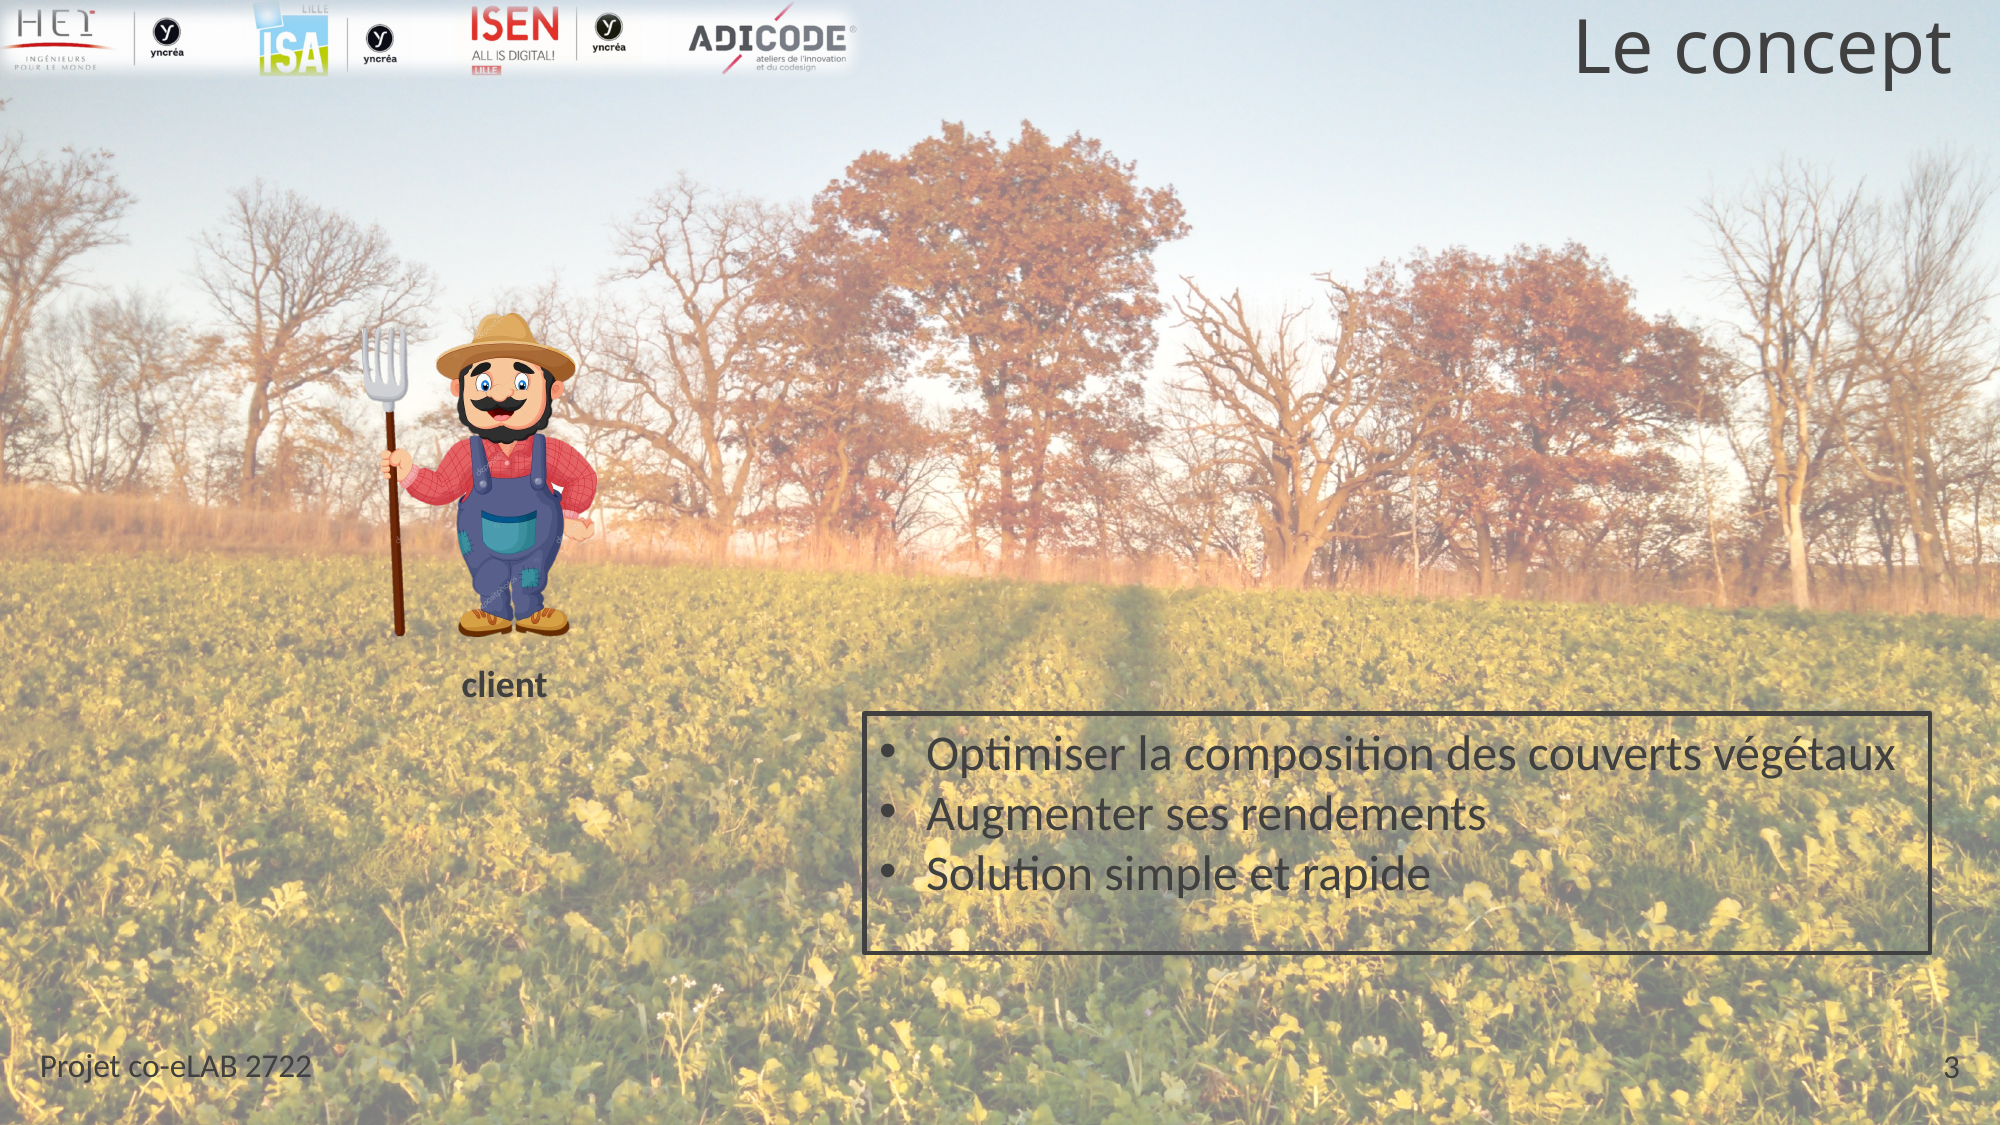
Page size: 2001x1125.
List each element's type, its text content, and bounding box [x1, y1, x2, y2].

slide_number 3 [1524, 1035, 1975, 1096]
text_box Optimiser la composition des couverts végétaux Augmenter ses rendements Solution simple et rapide [864, 713, 1930, 954]
title Le concept [1524, 0, 2000, 97]
footer Projet co-eLAB 2722 [24, 1036, 700, 1097]
text_box client [438, 652, 673, 713]
title A vous de jouer! [0, 9, 855, 72]
picture [8, 18, 846, 63]
picture [362, 313, 597, 637]
